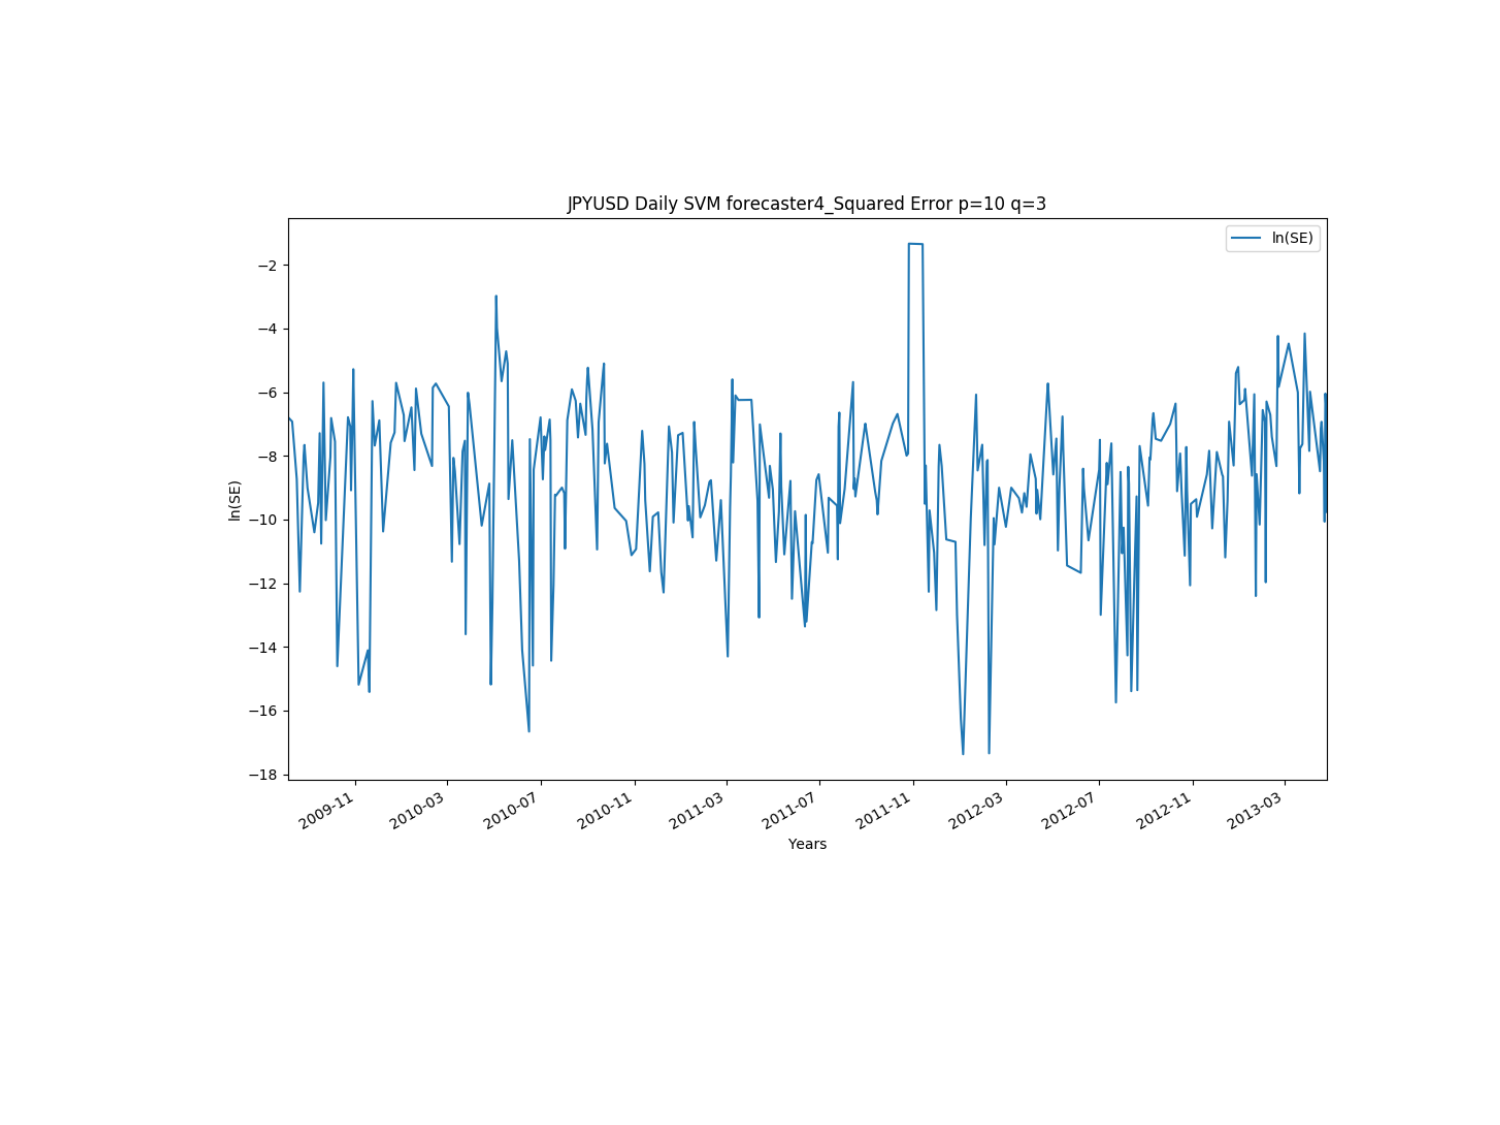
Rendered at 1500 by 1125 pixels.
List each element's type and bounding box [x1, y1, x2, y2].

picture [119, 119, 1461, 946]
